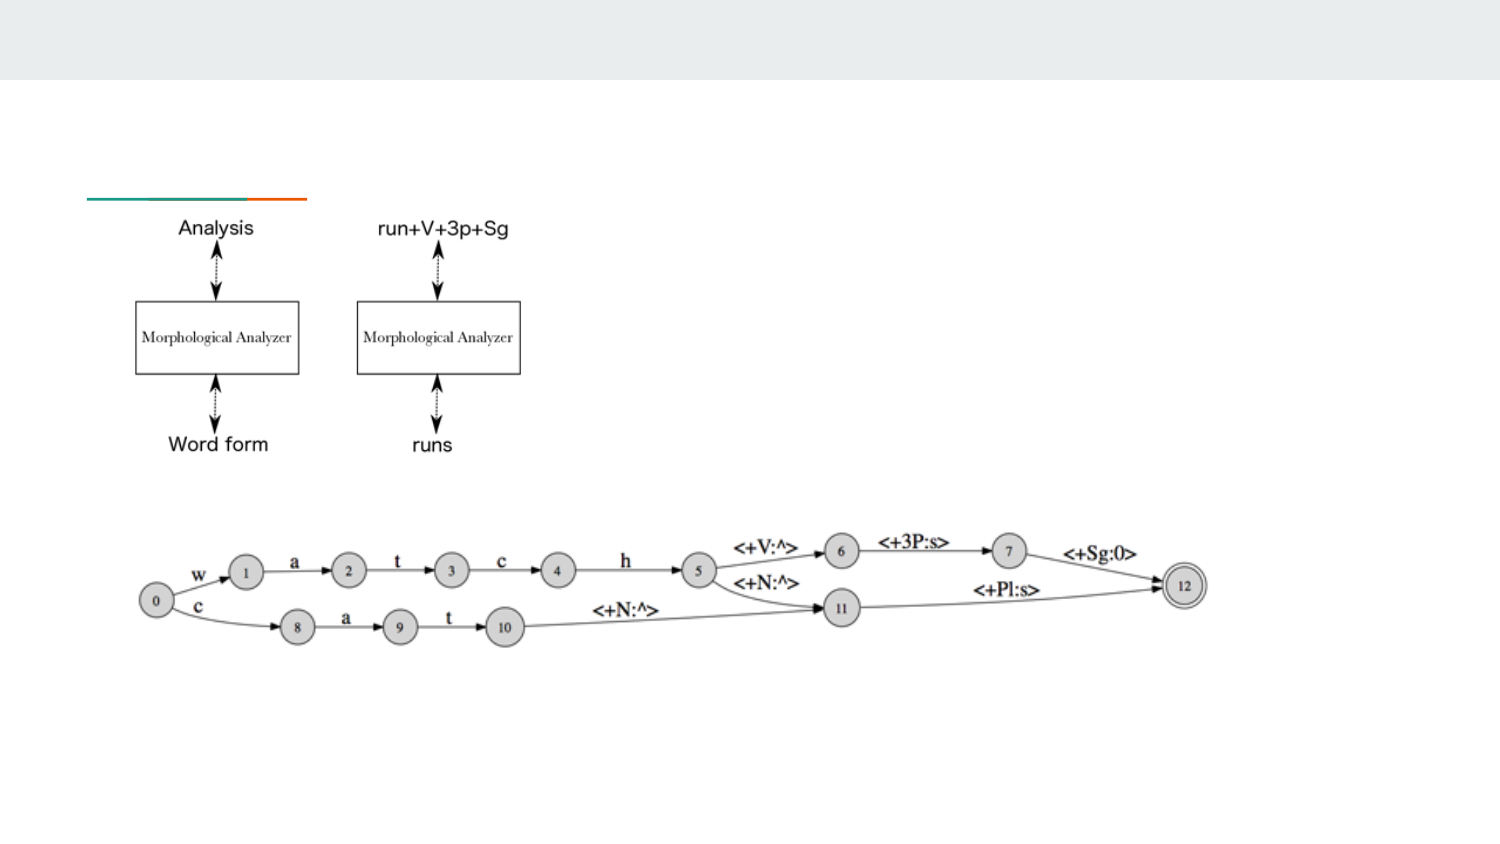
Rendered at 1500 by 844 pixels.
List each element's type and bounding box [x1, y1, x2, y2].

picture [119, 209, 623, 478]
picture [110, 514, 1244, 673]
